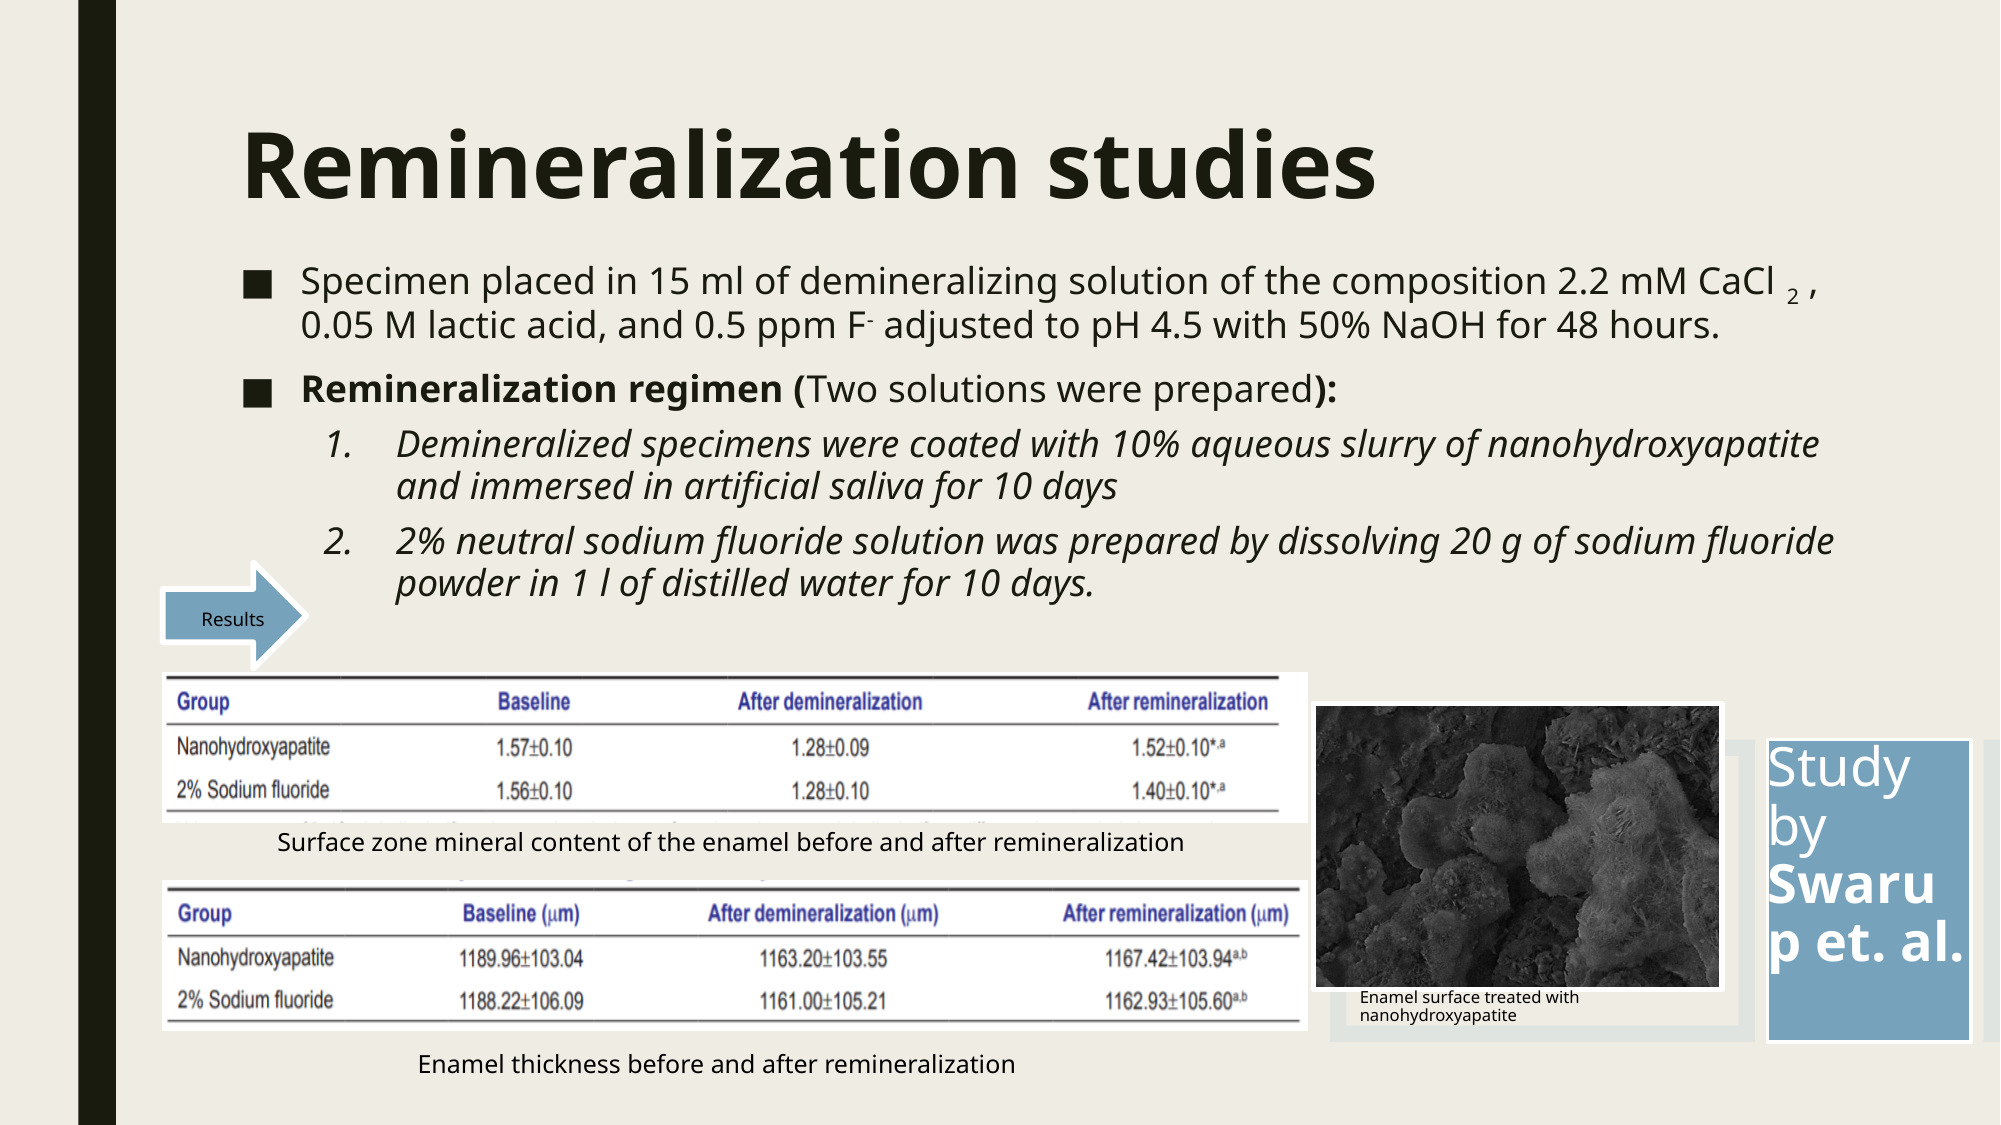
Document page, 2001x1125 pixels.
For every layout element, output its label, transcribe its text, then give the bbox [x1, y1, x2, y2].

list Specimen placed in 15 ml of demineralizing solution of the composition 2.2 mM CaCl 2 , 0.05 M lactic acid, and 0.5 ppm F- adjusted to pH 4.5 with 50% NaOH for 48 hours. Remineralization regimen (Two solutions were prepared): Demineralized specimens were coated with 10% aqueous slurry of nanohydroxyapatite and immersed in artificial saliva for 10 days 2% neutral sodium fluoride solution was prepared by dissolving 20 g of sodium fluoride powder in 1 l of distilled water for 10 days. [225, 250, 1908, 616]
picture [162, 880, 1308, 1031]
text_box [162, 562, 307, 679]
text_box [1313, 630, 2000, 1115]
text_box Surface zone mineral content of the enamel before and after remineralization [262, 823, 1208, 864]
picture [162, 672, 1308, 823]
text_box Enamel thickness before and after remineralization [402, 1041, 1039, 1087]
title Remineralization studies [225, 112, 1800, 250]
